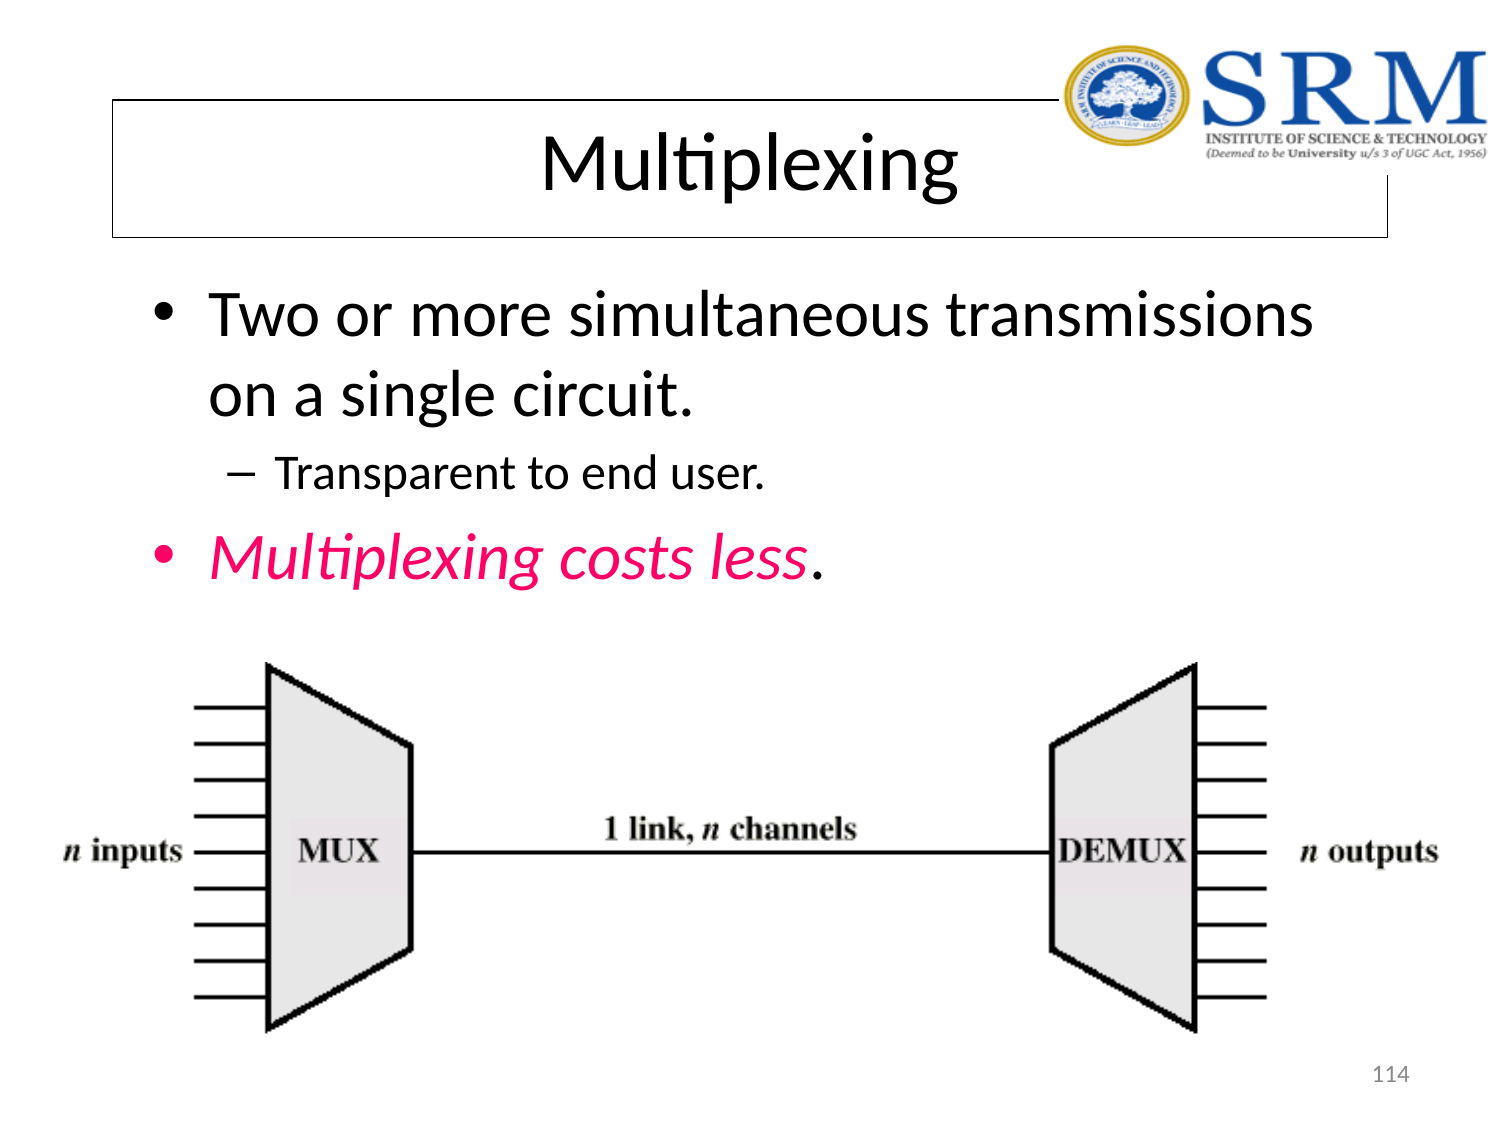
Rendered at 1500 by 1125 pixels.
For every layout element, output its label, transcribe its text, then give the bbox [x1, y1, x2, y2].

picture [1059, 24, 1500, 176]
slide_number ‹#› [1074, 1059, 1425, 1103]
title Multiplexing [112, 99, 1388, 238]
list Two or more simultaneous transmissions on a single circuit. Transparent to end user. Multiplexing costs less. [137, 262, 1413, 650]
picture [49, 662, 1476, 1051]
